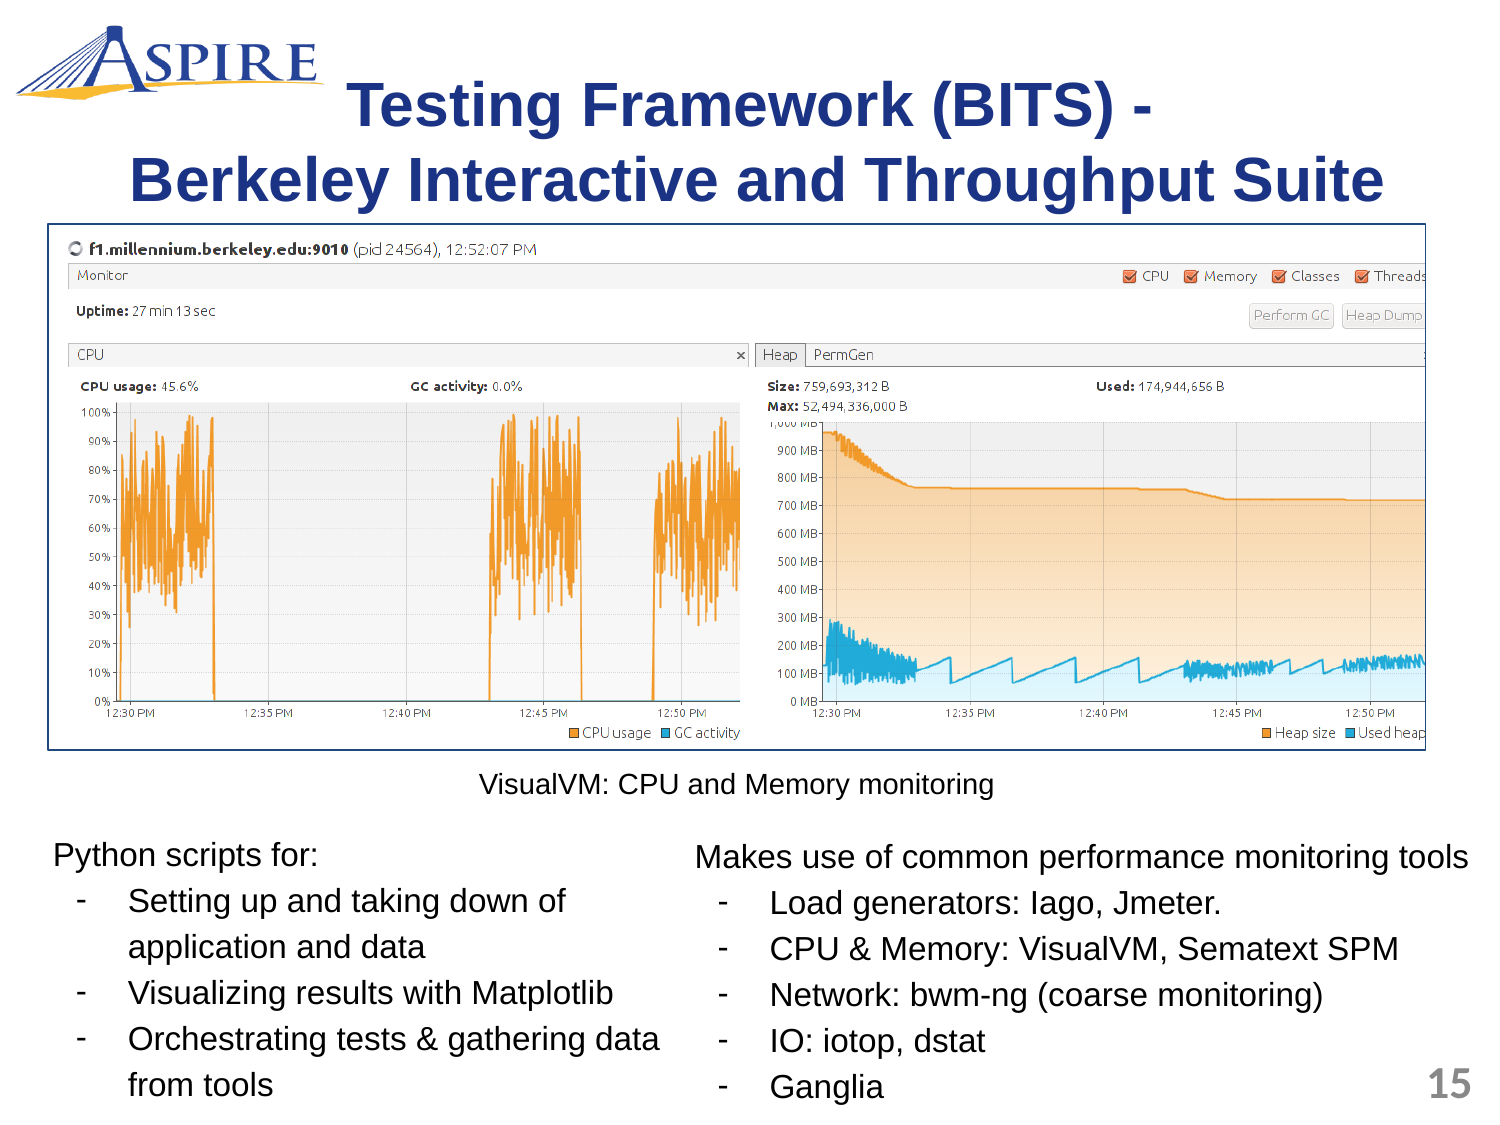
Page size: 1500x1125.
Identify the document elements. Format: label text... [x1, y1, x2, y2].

text_box Python scripts for: Setting up and taking down of application and data Visualizing results with Matplotlib Orchestrating tests & gathering data from tools [37, 812, 688, 1033]
picture [1, 12, 338, 113]
slide_number 15 [1137, 1050, 1488, 1110]
text_box VisualVM: CPU and Memory monitoring [454, 758, 1020, 837]
picture [48, 224, 1426, 750]
text_box Makes use of common performance monitoring tools Load generators: Iago, Jmeter. CPU & Memory: VisualVM, Sematext SPM Network: bwm-ng (coarse monitoring) IO: iotop, dstat Ganglia [679, 837, 1500, 1097]
title Testing Framework (BITS) - Berkeley Interactive and Throughput Suite [75, 45, 1425, 223]
